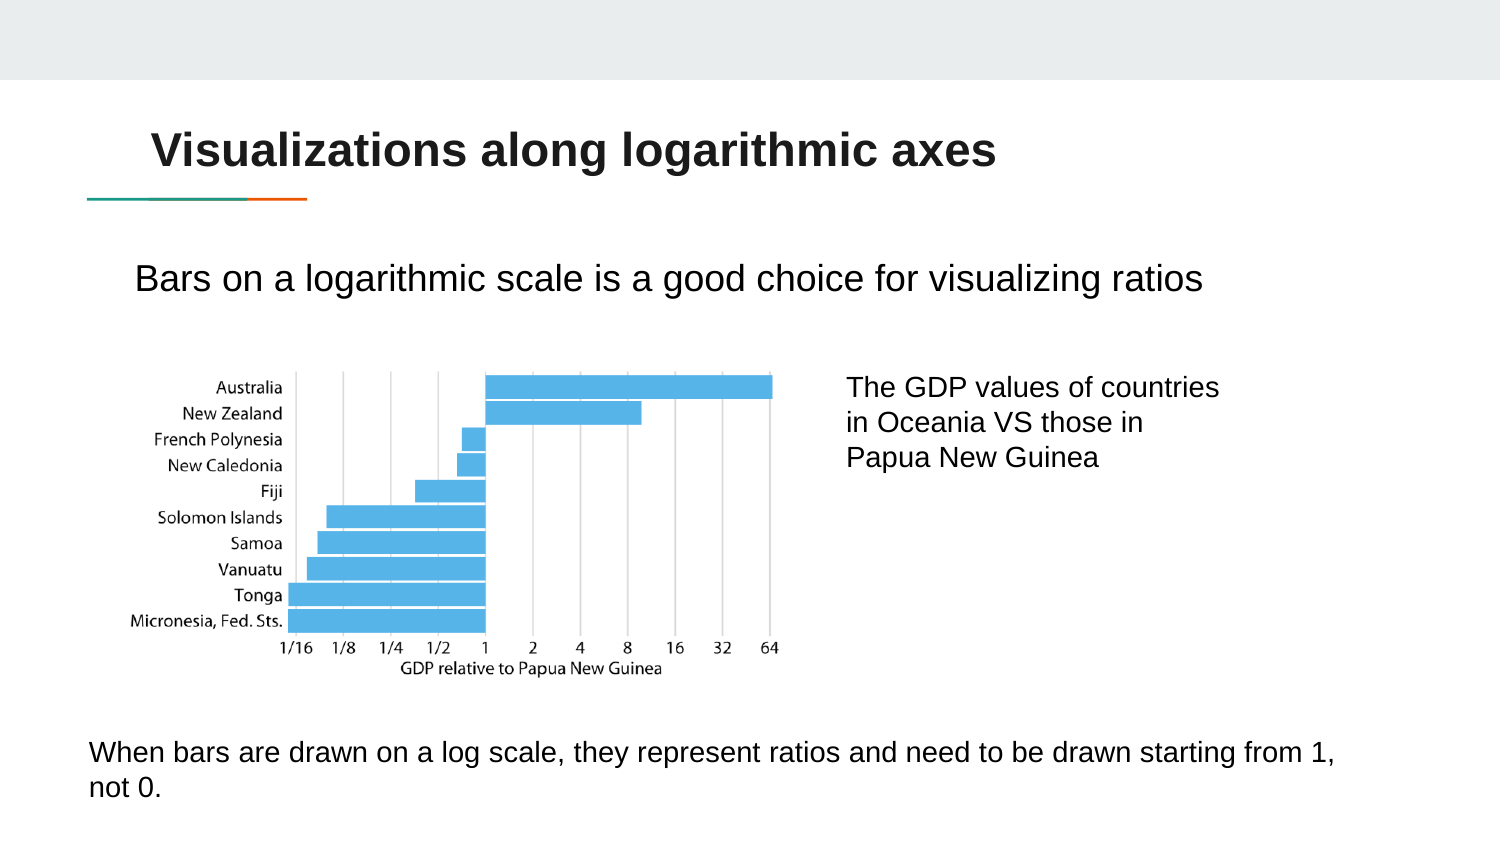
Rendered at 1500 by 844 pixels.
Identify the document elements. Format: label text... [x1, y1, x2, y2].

text_box When bars are drawn on a log scale, they represent ratios and need to be drawn starting from 1, not 0. [73, 717, 1391, 818]
text_box Bars on a logarithmic scale is a good choice for visualizing ratios [119, 238, 1436, 314]
text_box The GDP values of countries in Oceania VS those in Papua New Guinea [835, 353, 1242, 489]
picture [113, 343, 832, 681]
title Visualizations along logarithmic axes [135, 103, 1397, 192]
